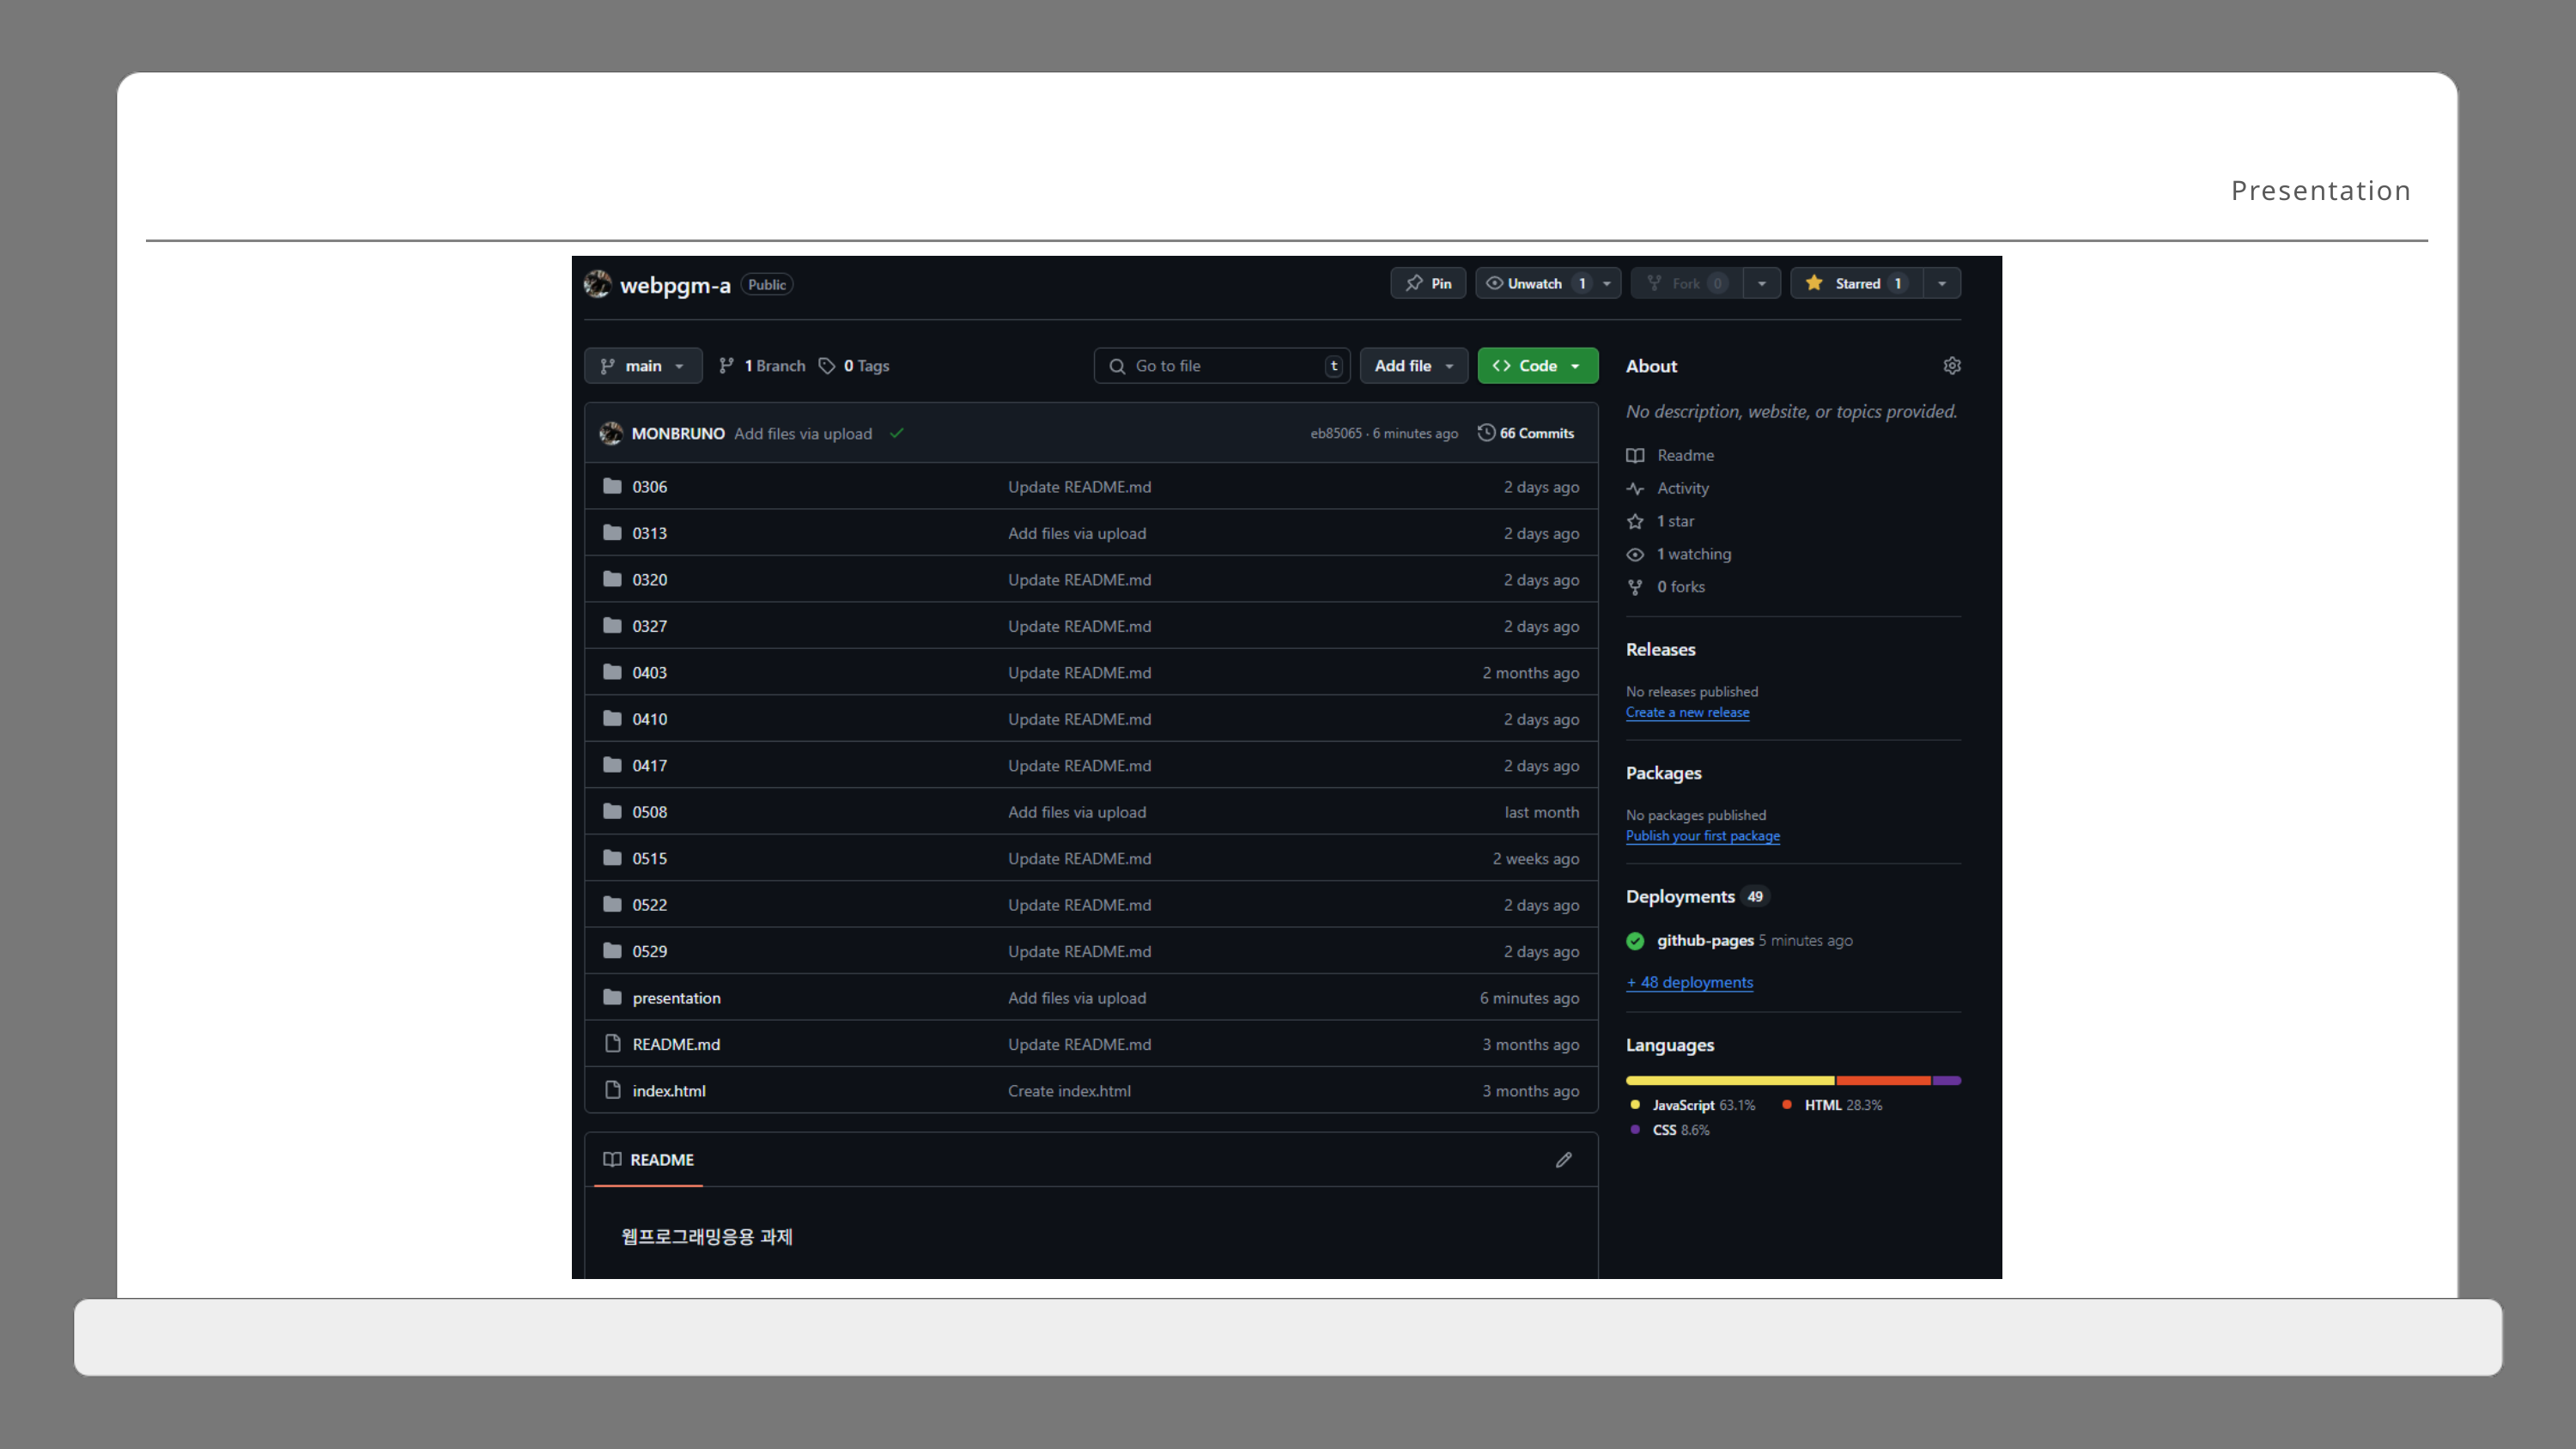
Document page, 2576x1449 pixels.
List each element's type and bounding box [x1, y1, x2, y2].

picture [73, 71, 2505, 1378]
